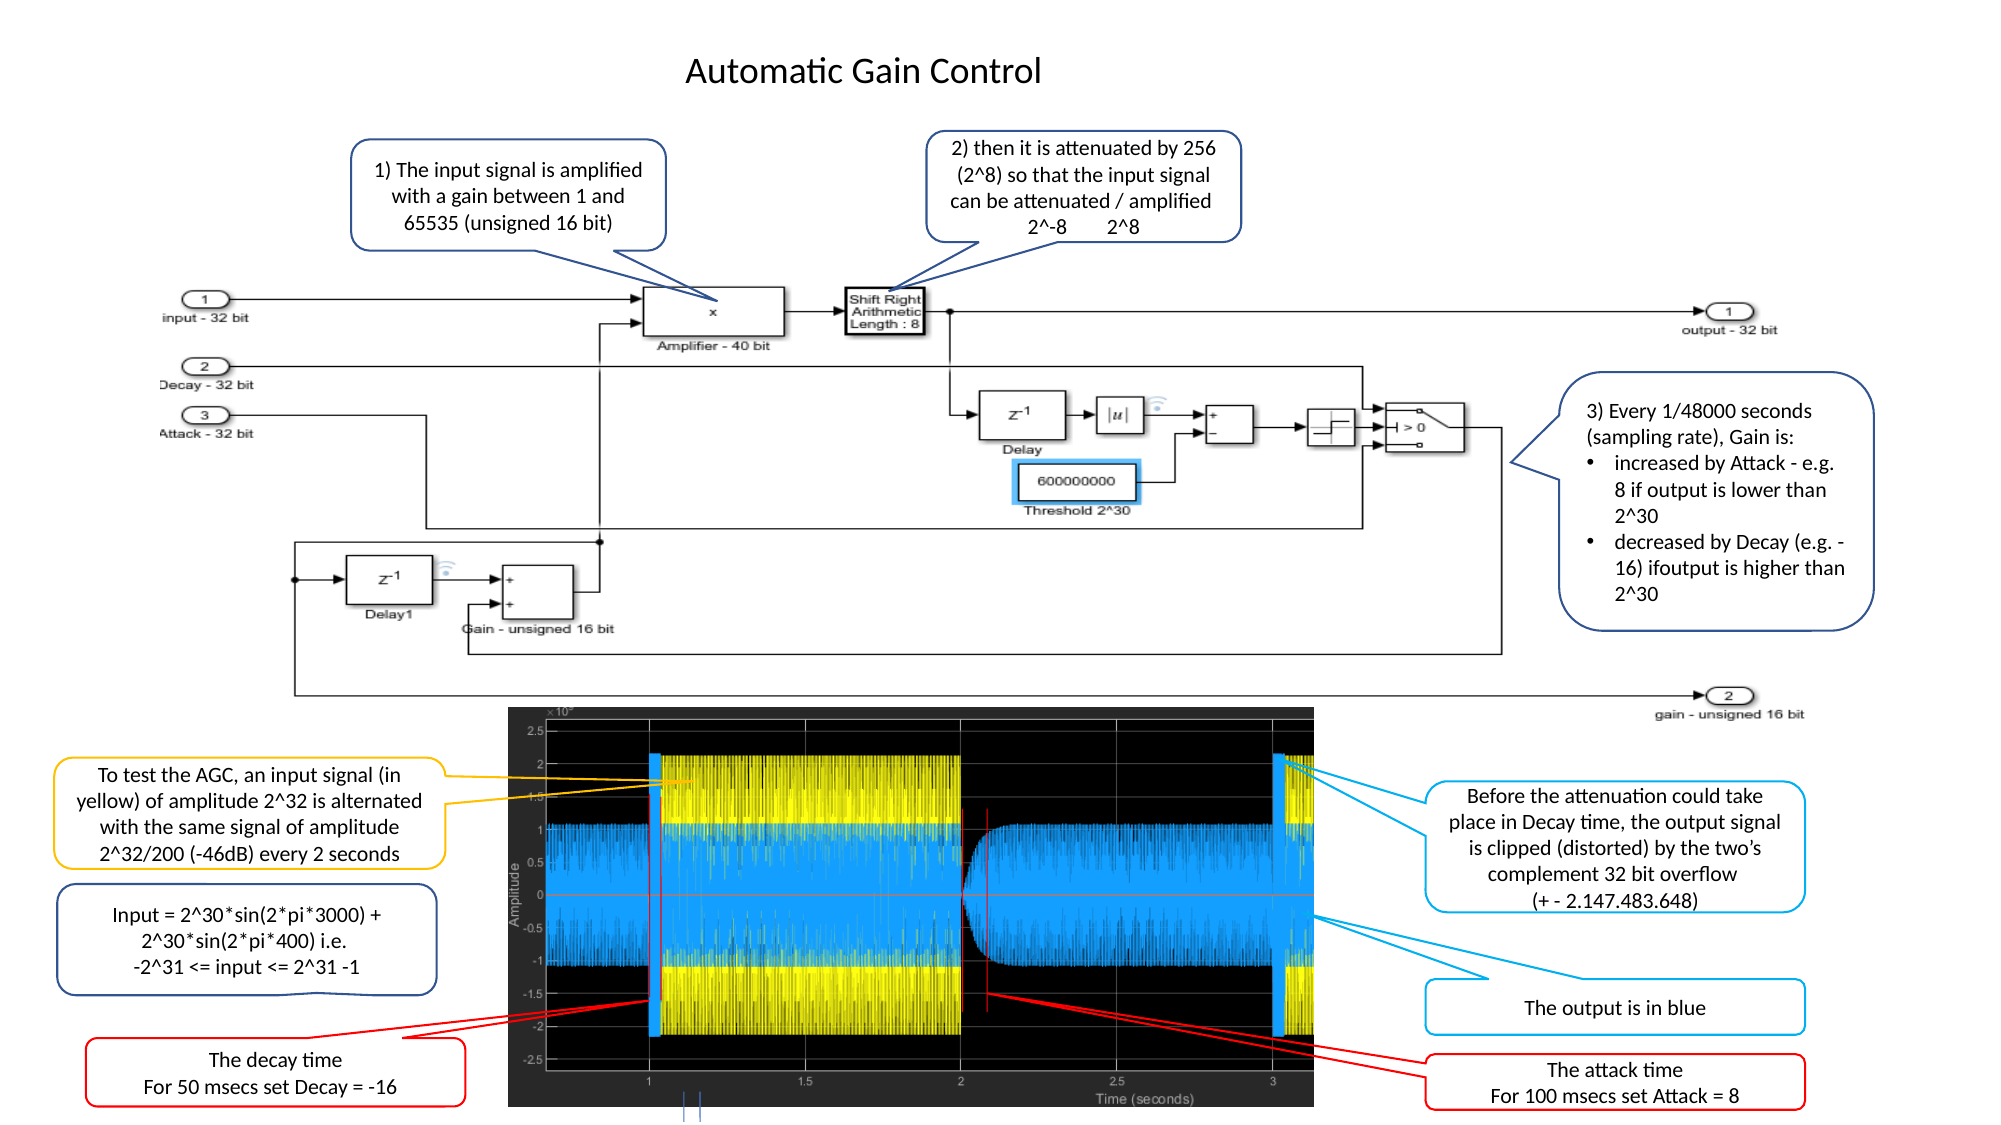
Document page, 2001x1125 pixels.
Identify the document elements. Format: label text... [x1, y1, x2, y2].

text_box Automatic Gain Control [670, 38, 1387, 98]
text_box The output is in blue [1319, 916, 1806, 1035]
text_box Input = 2^30*sin(2*pi*3000) + 2^30*sin(2*pi*400) i.e. -2^31 <= input <= 2^31 -1 [57, 883, 437, 996]
text_box 1) The input signal is amplified with a gain between 1 and 65535 (unsigned 16 bit) [351, 139, 666, 255]
text_box The attack time For 100 msecs set Attack = 8 [1319, 1046, 1806, 1110]
picture [160, 255, 1817, 1107]
text_box The decay time For 50 msecs set Decay = -16 [85, 1016, 503, 1107]
picture [1302, 768, 1347, 782]
text_box 3) Every 1/48000 seconds (sampling rate), Gain is: increased by Attack - e.g. 8 if output is lower than 2^30 decreased by Decay (e.g. -16) ifoutput is higher than 2^30 [1824, 372, 1874, 631]
text_box To test the AGC, an input signal (in yellow) of amplitude 2^32 is alternated with the same signal of amplitude 2^32/200 (-46dB) every 2 seconds [54, 757, 503, 869]
text_box Before the attenuation could take place in Decay time, the output signal is clipped (distorted) by the two’s complement 32 bit overflow (+ - 2.147.483.648) [1343, 793, 1806, 913]
text_box 2) then it is attenuated by 256 (2^8) so that the input signal can be attenuated / amplified 2^-8 2^8 [926, 130, 1242, 255]
